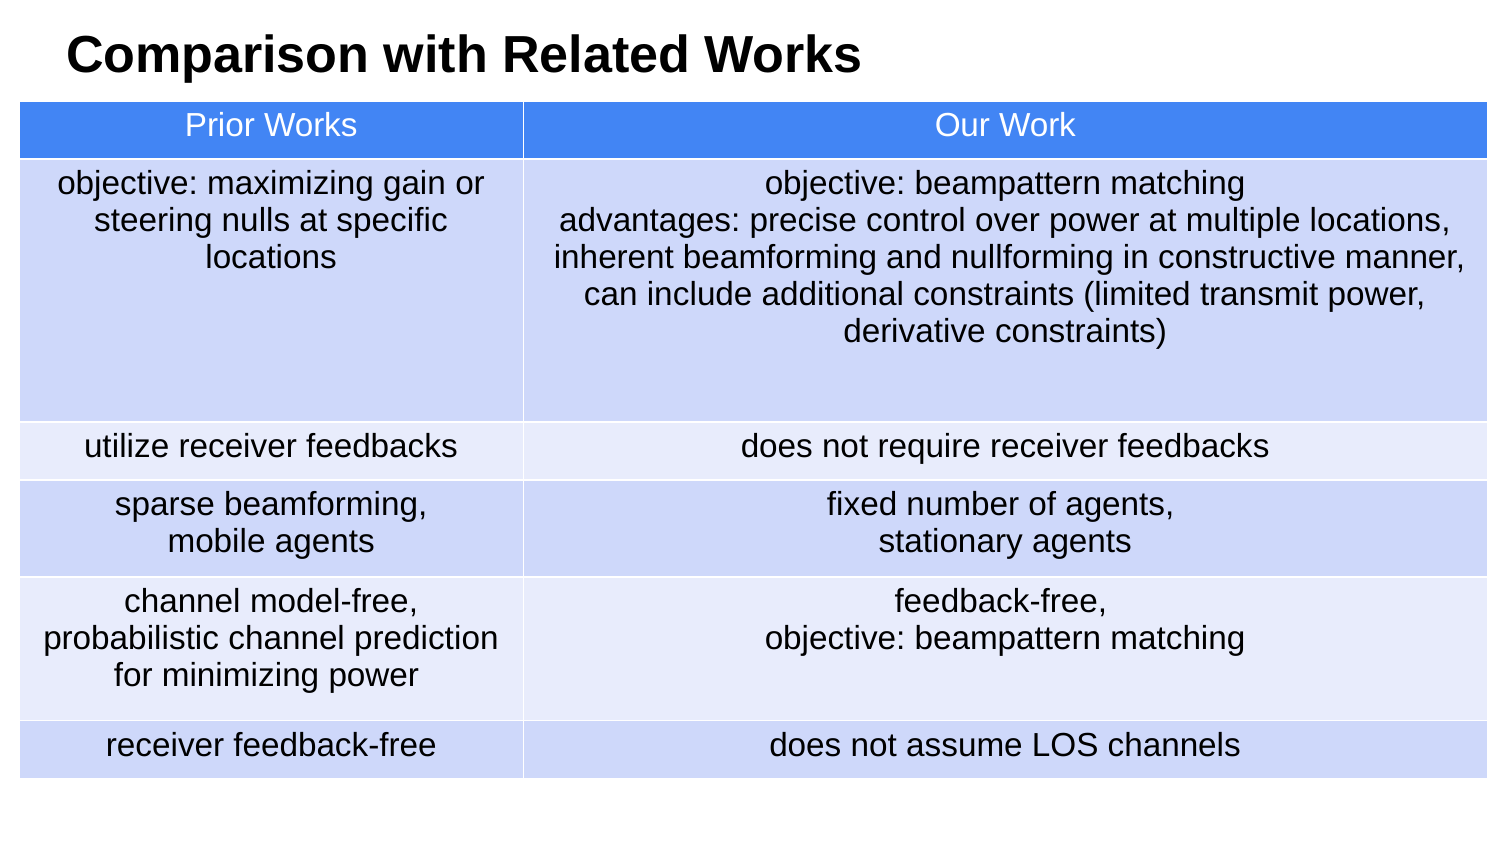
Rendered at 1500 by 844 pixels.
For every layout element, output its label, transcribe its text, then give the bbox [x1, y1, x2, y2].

table_cell objective: beampattern matching advantages: precise control over power at multiple locations, inherent beamforming and nullforming in constructive manner, can include additional constraints (limited transmit power, derivative constraints) [524, 160, 1487, 421]
table_cell does not assume LOS channels [524, 721, 1487, 778]
table_cell feedback-free, objective: beampattern matching [524, 578, 1487, 720]
text_box Comparison with Related Works [51, 12, 1488, 78]
table_cell fixed number of agents, stationary agents [524, 481, 1487, 576]
table_cell receiver feedback-free [20, 721, 523, 778]
table_cell sparse beamforming, mobile agents [20, 481, 523, 576]
table_cell does not require receiver feedbacks [524, 423, 1487, 479]
table_header Our Work [524, 102, 1487, 158]
table_cell objective: maximizing gain or steering nulls at specific locations [20, 160, 523, 421]
table_cell utilize receiver feedbacks [20, 423, 523, 479]
table_header Prior Works [20, 102, 523, 158]
table_cell channel model-free, probabilistic channel prediction for minimizing power [20, 578, 523, 720]
